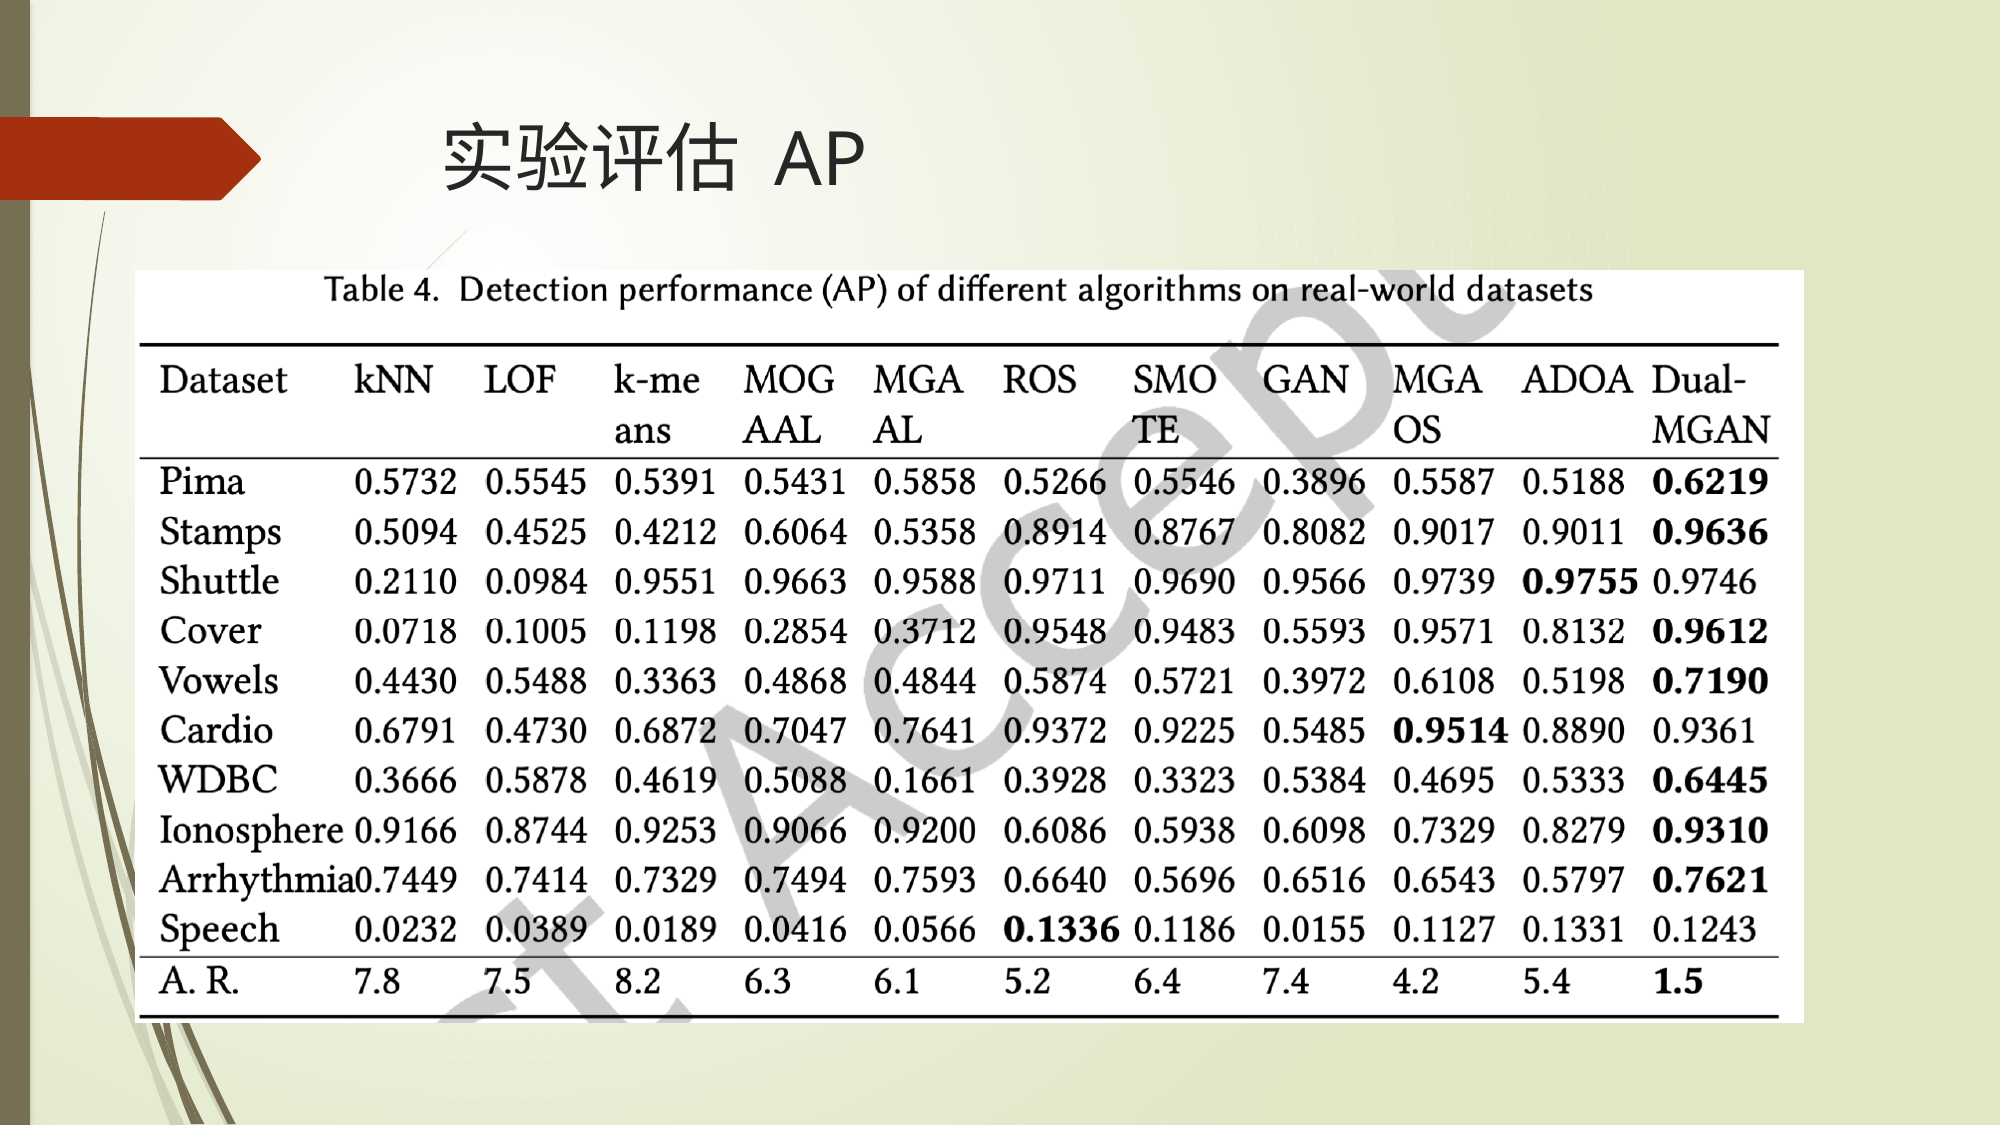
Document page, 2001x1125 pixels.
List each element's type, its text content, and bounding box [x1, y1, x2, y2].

picture [135, 270, 1804, 1023]
title 实验评估 AP [425, 102, 1888, 313]
